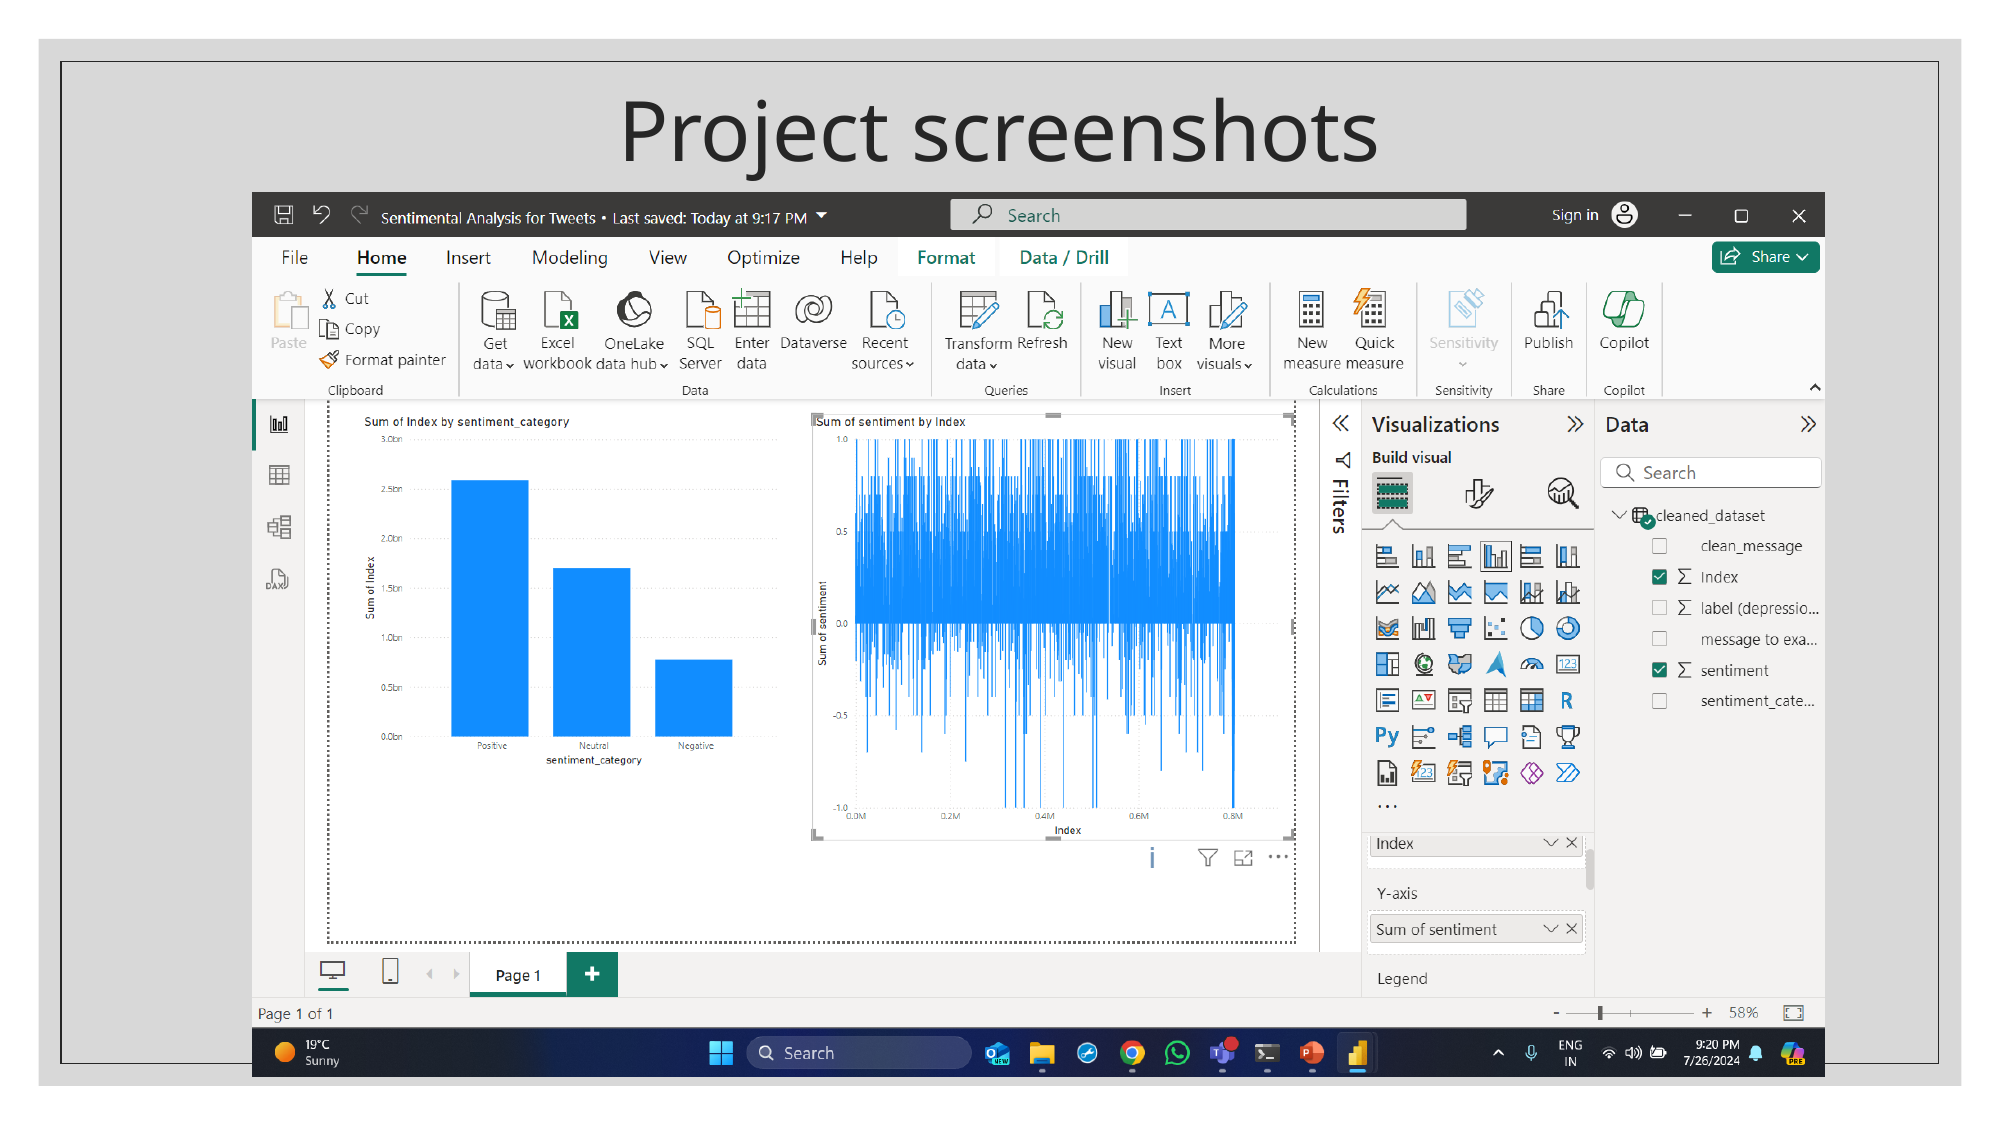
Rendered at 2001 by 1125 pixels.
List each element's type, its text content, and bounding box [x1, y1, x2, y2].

title Project screenshots [174, 22, 1825, 248]
picture [252, 192, 1825, 1077]
